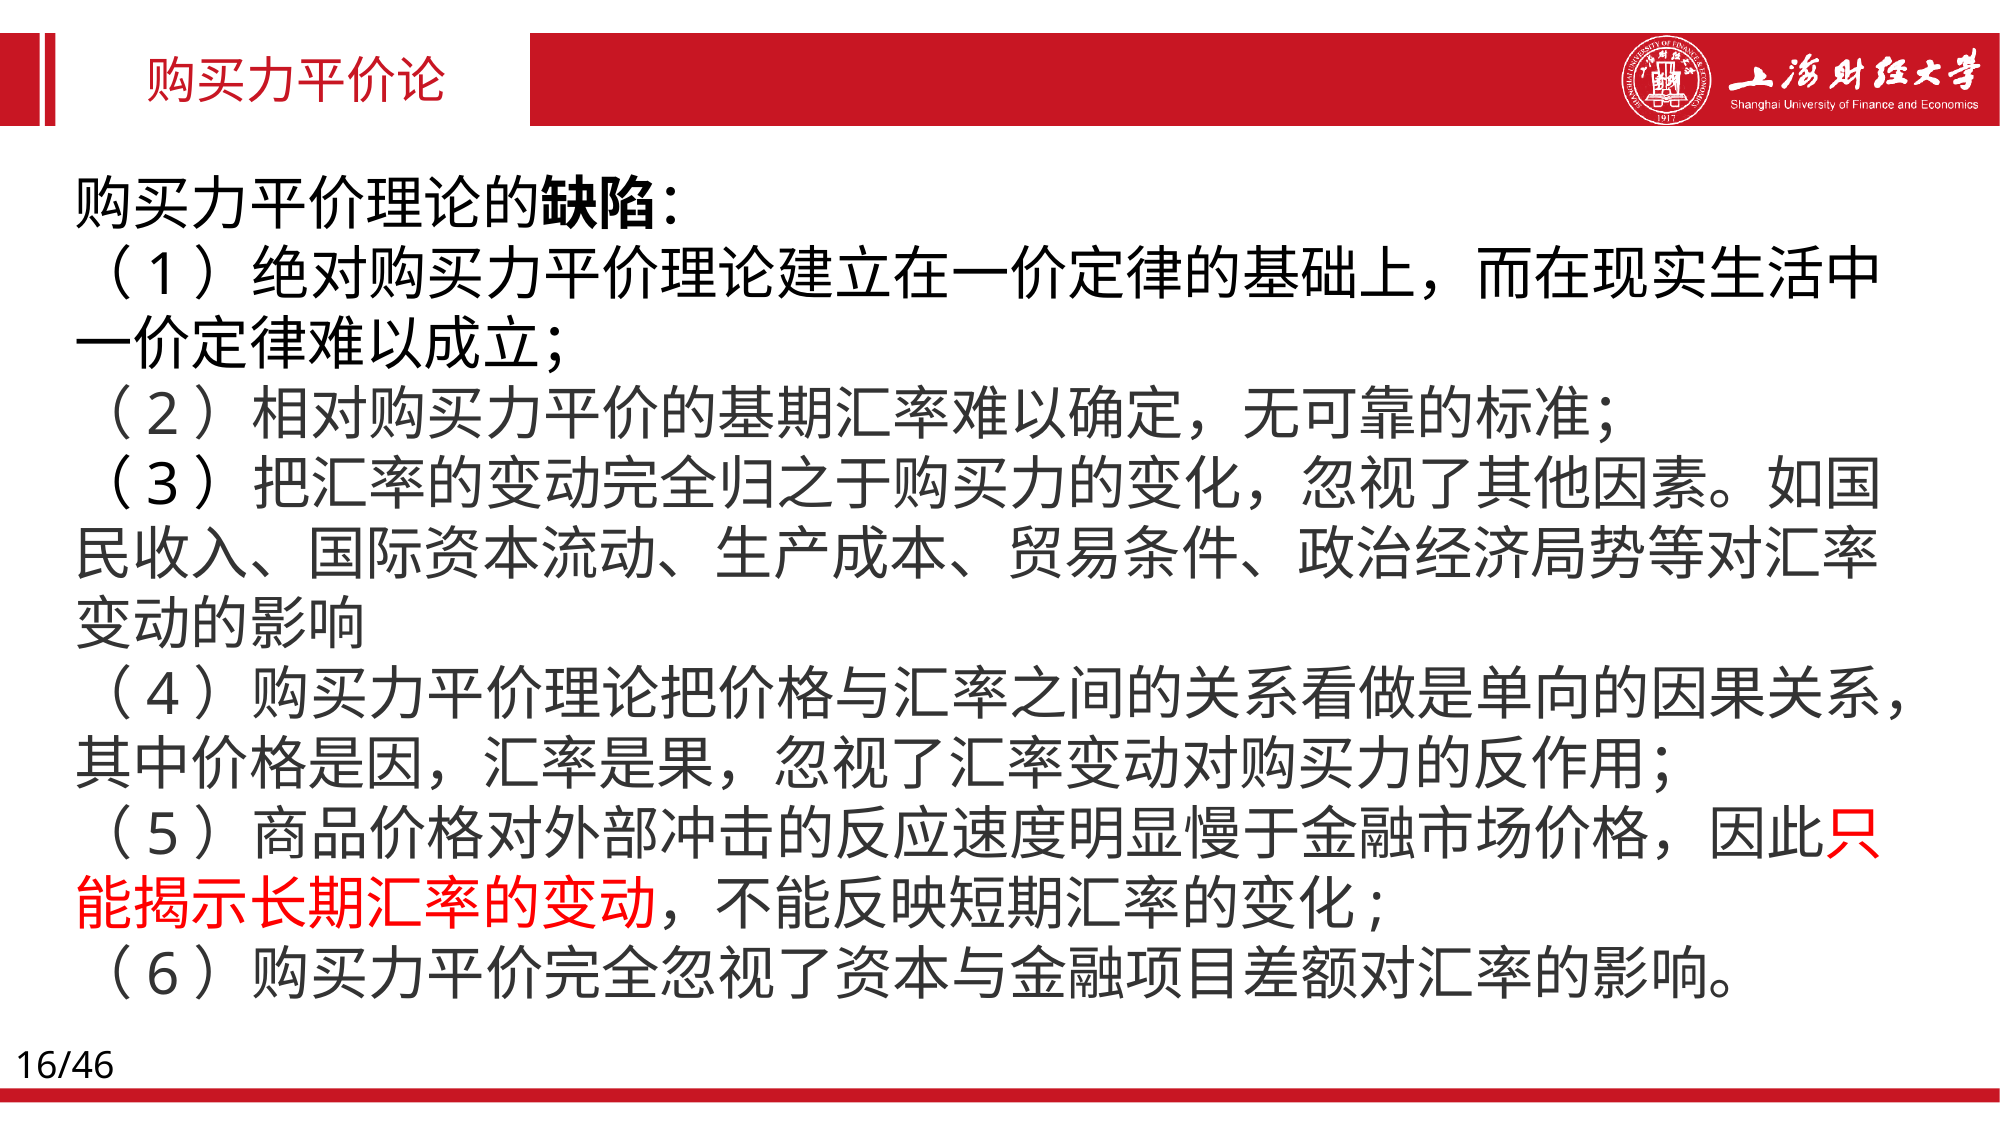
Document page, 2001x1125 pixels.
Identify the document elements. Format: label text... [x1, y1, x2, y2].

picture [1595, 0, 2000, 172]
text_box 购买力平价理论的缺陷： （1）绝对购买力平价理论建立在一价定律的基础上，而在现实生活中一价定律难以成立； （2）相对购买力平价的基期汇率难以确定，无可靠的标准； （3）把汇率的变动完全归之于购买力的变化，忽视了其他因素。如国民收入、国际资本流动、生产成本、贸易条件、政治经济局势等对汇率变动的影响 （4）购买力平价理论把价格与汇率之间的关系看做是单向的因果关系，其中价格是因，汇率是果，忽视了汇率变动对购买力的反作用； （5）商品价格对外部冲击的反应速度明显慢于金融市场价格，因此只能揭示长期汇率的变动，不能反映短期汇率的变化; （6）购买力平价完全忽视了资本与金融项目差额对汇率的影响。 [59, 158, 1941, 1014]
text_box 购买力平价论 [131, 41, 462, 116]
